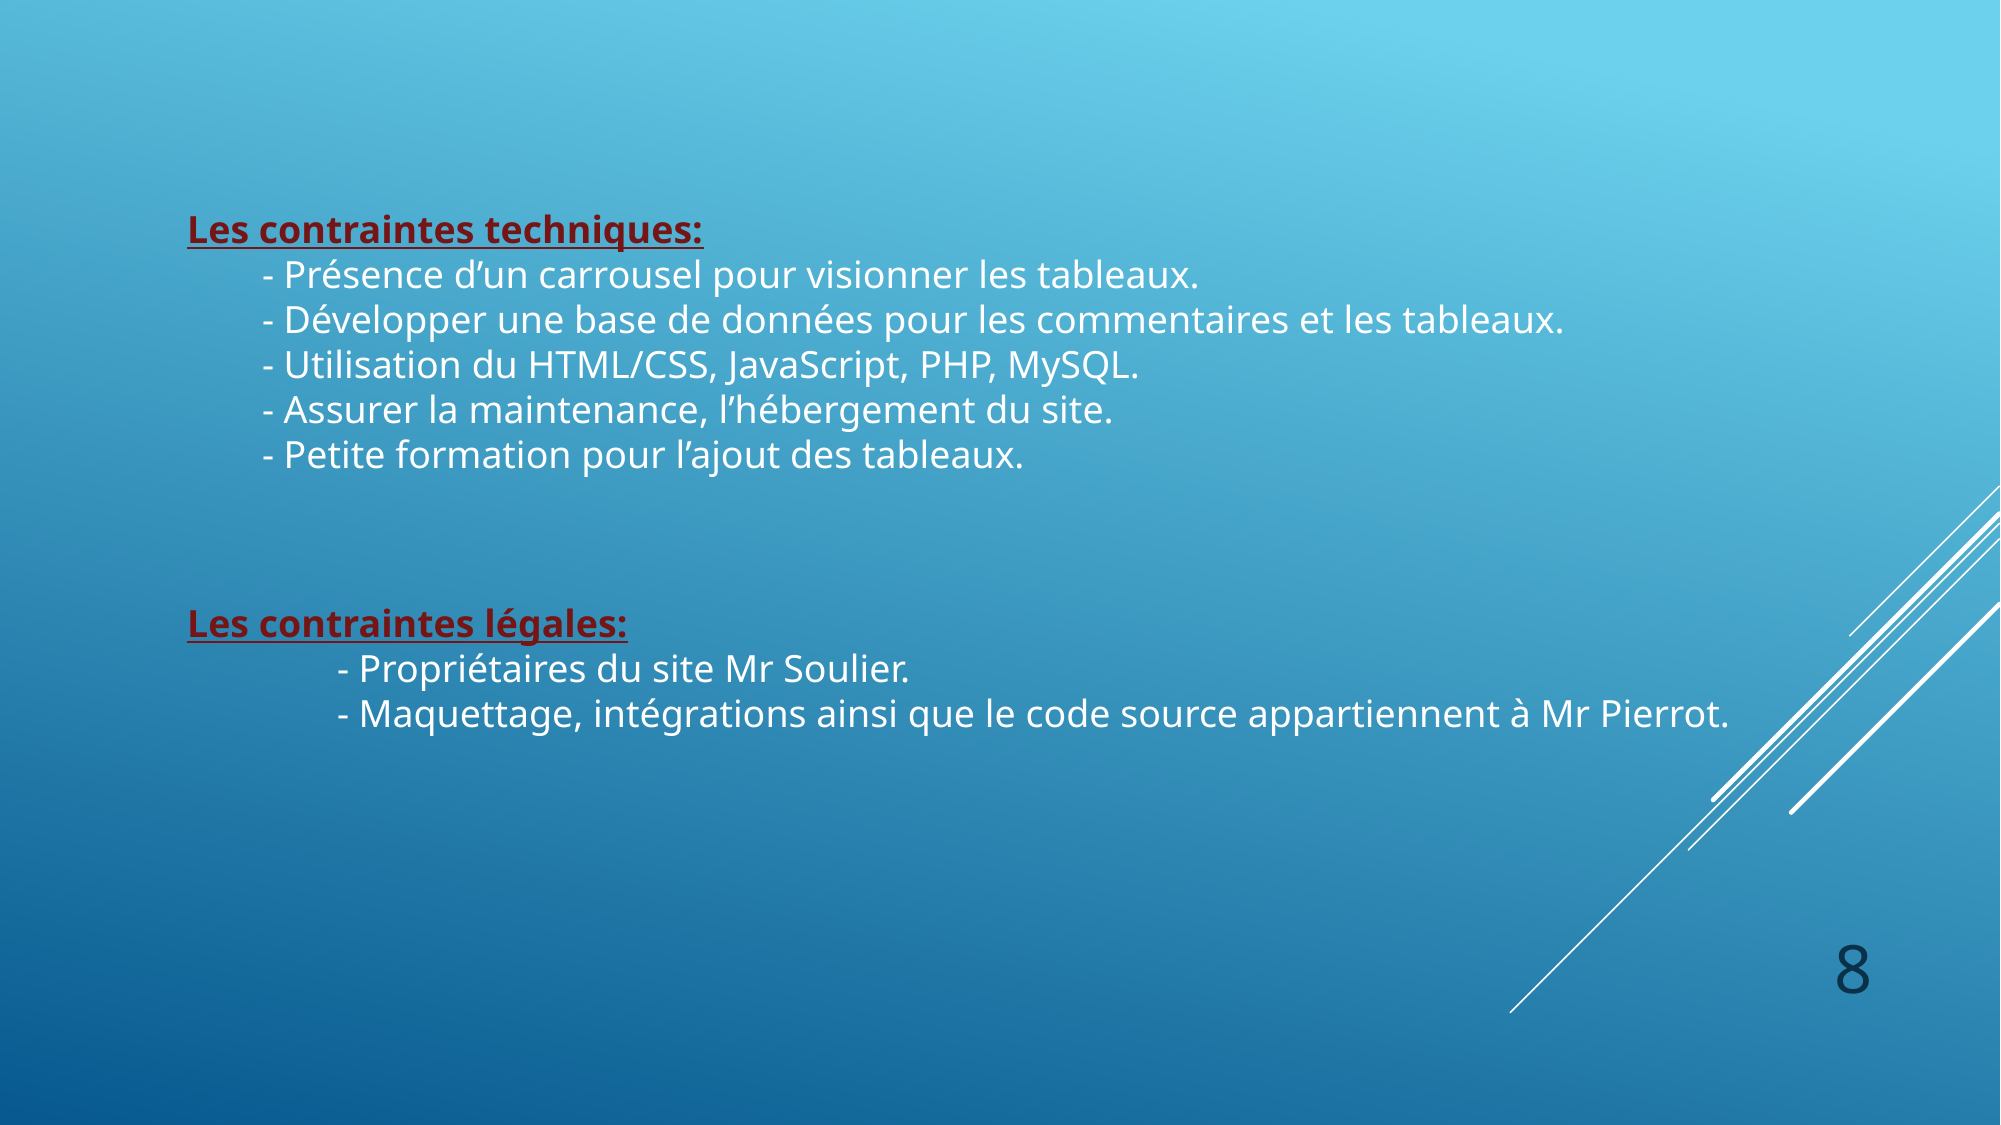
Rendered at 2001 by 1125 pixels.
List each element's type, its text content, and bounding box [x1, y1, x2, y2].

slide_number 8 [1700, 915, 1888, 1025]
text_box Les contraintes légales: - Propriétaires du site Mr Soulier. - Maquettage, intégrations ainsi que le code source appartiennent à Mr Pierrot. [172, 592, 1751, 788]
text_box Les contraintes techniques: - Présence d’un carrousel pour visionner les tableaux. - Développer une base de données pour les commentaires et les tableaux. - Utilisation du HTML/CSS, JavaScript, PHP, MySQL. - Assurer la maintenance, l’hébergement du site. - Petite formation pour l’ajout des tableaux. [172, 198, 1720, 529]
